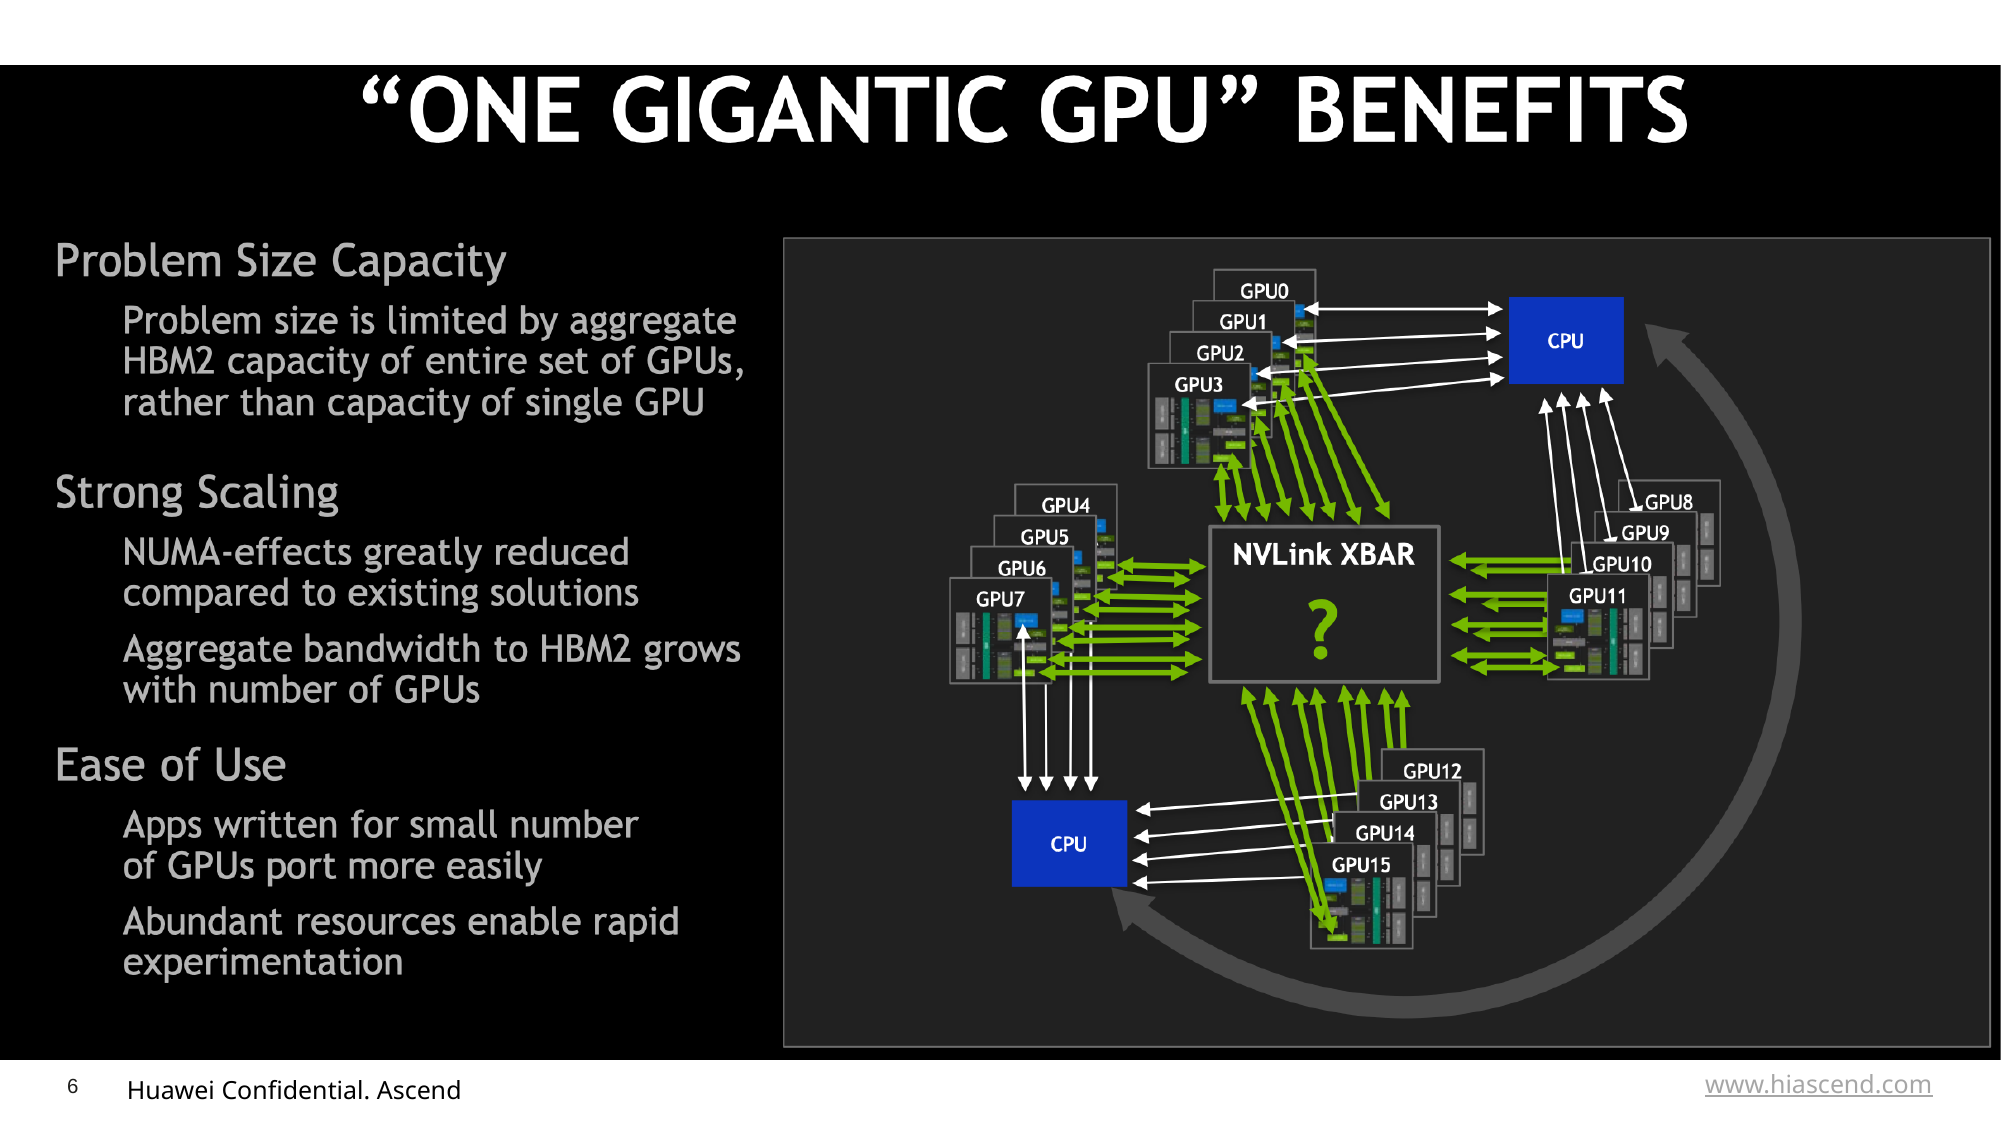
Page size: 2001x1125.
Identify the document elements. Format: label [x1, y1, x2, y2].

picture [0, 65, 2001, 1060]
